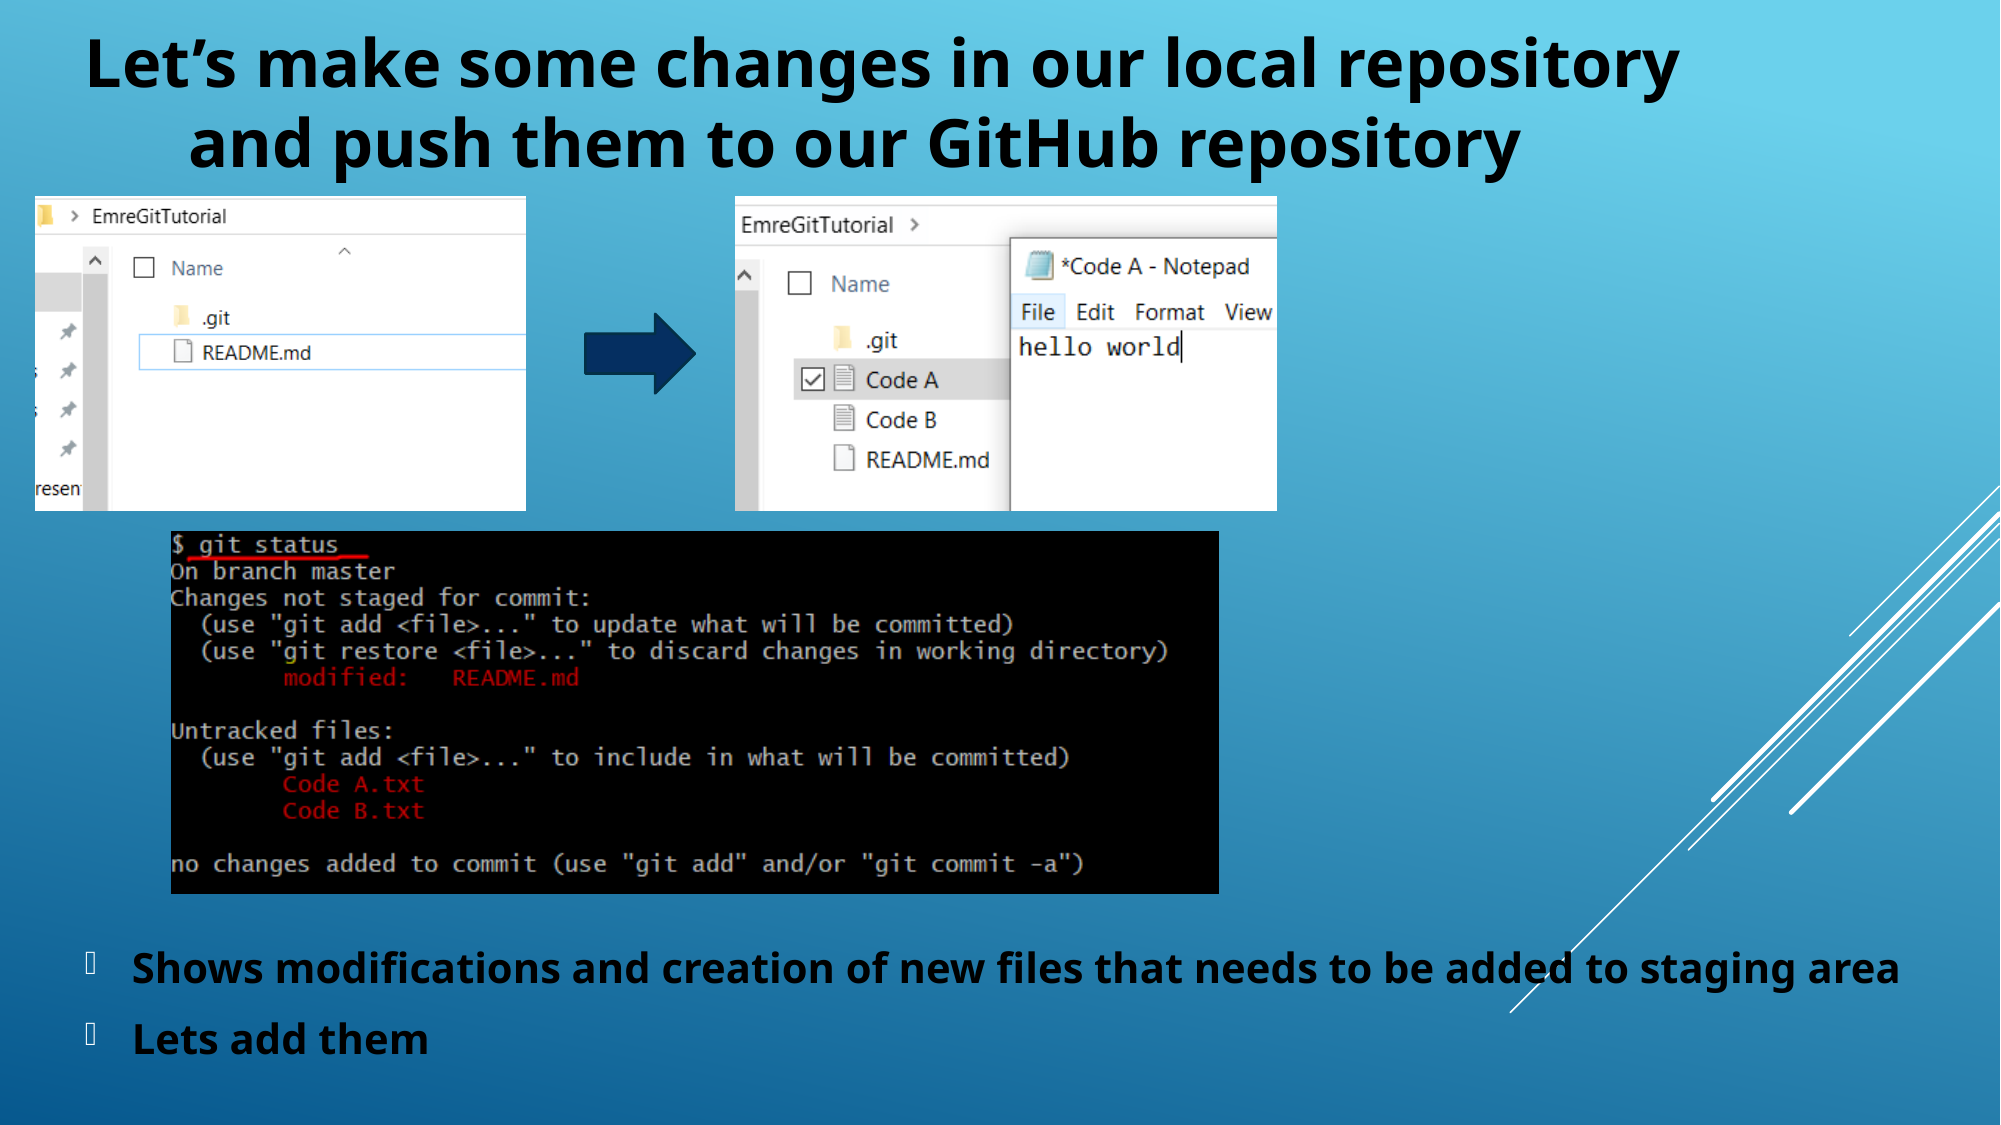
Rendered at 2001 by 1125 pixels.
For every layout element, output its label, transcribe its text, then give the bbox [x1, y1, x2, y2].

list Shows modifications and creation of new files that needs to be added to staging area Lets add them [69, 905, 1946, 1100]
picture [734, 196, 1277, 511]
text_box [584, 312, 696, 395]
picture [34, 196, 526, 511]
text_box Let’s make some changes in our local repository and push them to our GitHub repository [69, 25, 1725, 175]
picture [171, 531, 1219, 895]
